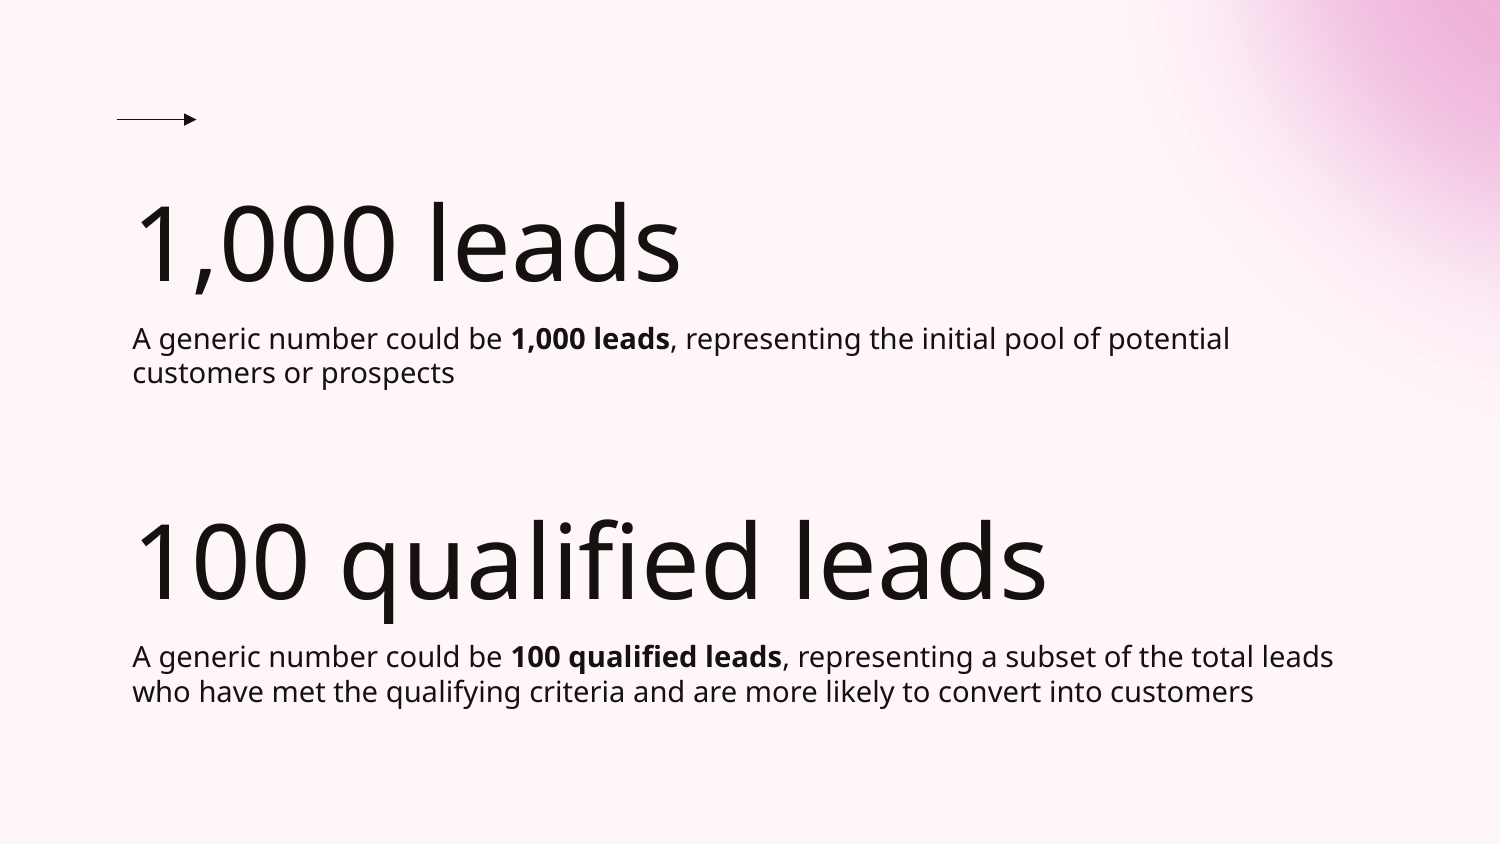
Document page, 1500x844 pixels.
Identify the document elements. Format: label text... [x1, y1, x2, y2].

title 1,000 leads [117, 161, 1383, 304]
picture [749, 0, 1500, 756]
subtitle A generic number could be 1,000 leads, representing the initial pool of potential customers or prospects [117, 304, 1383, 405]
title 100 qualified leads [117, 479, 1383, 622]
subtitle A generic number could be 100 qualified leads, representing a subset of the total leads who have met the qualifying criteria and are more likely to convert into customers [117, 622, 1383, 723]
